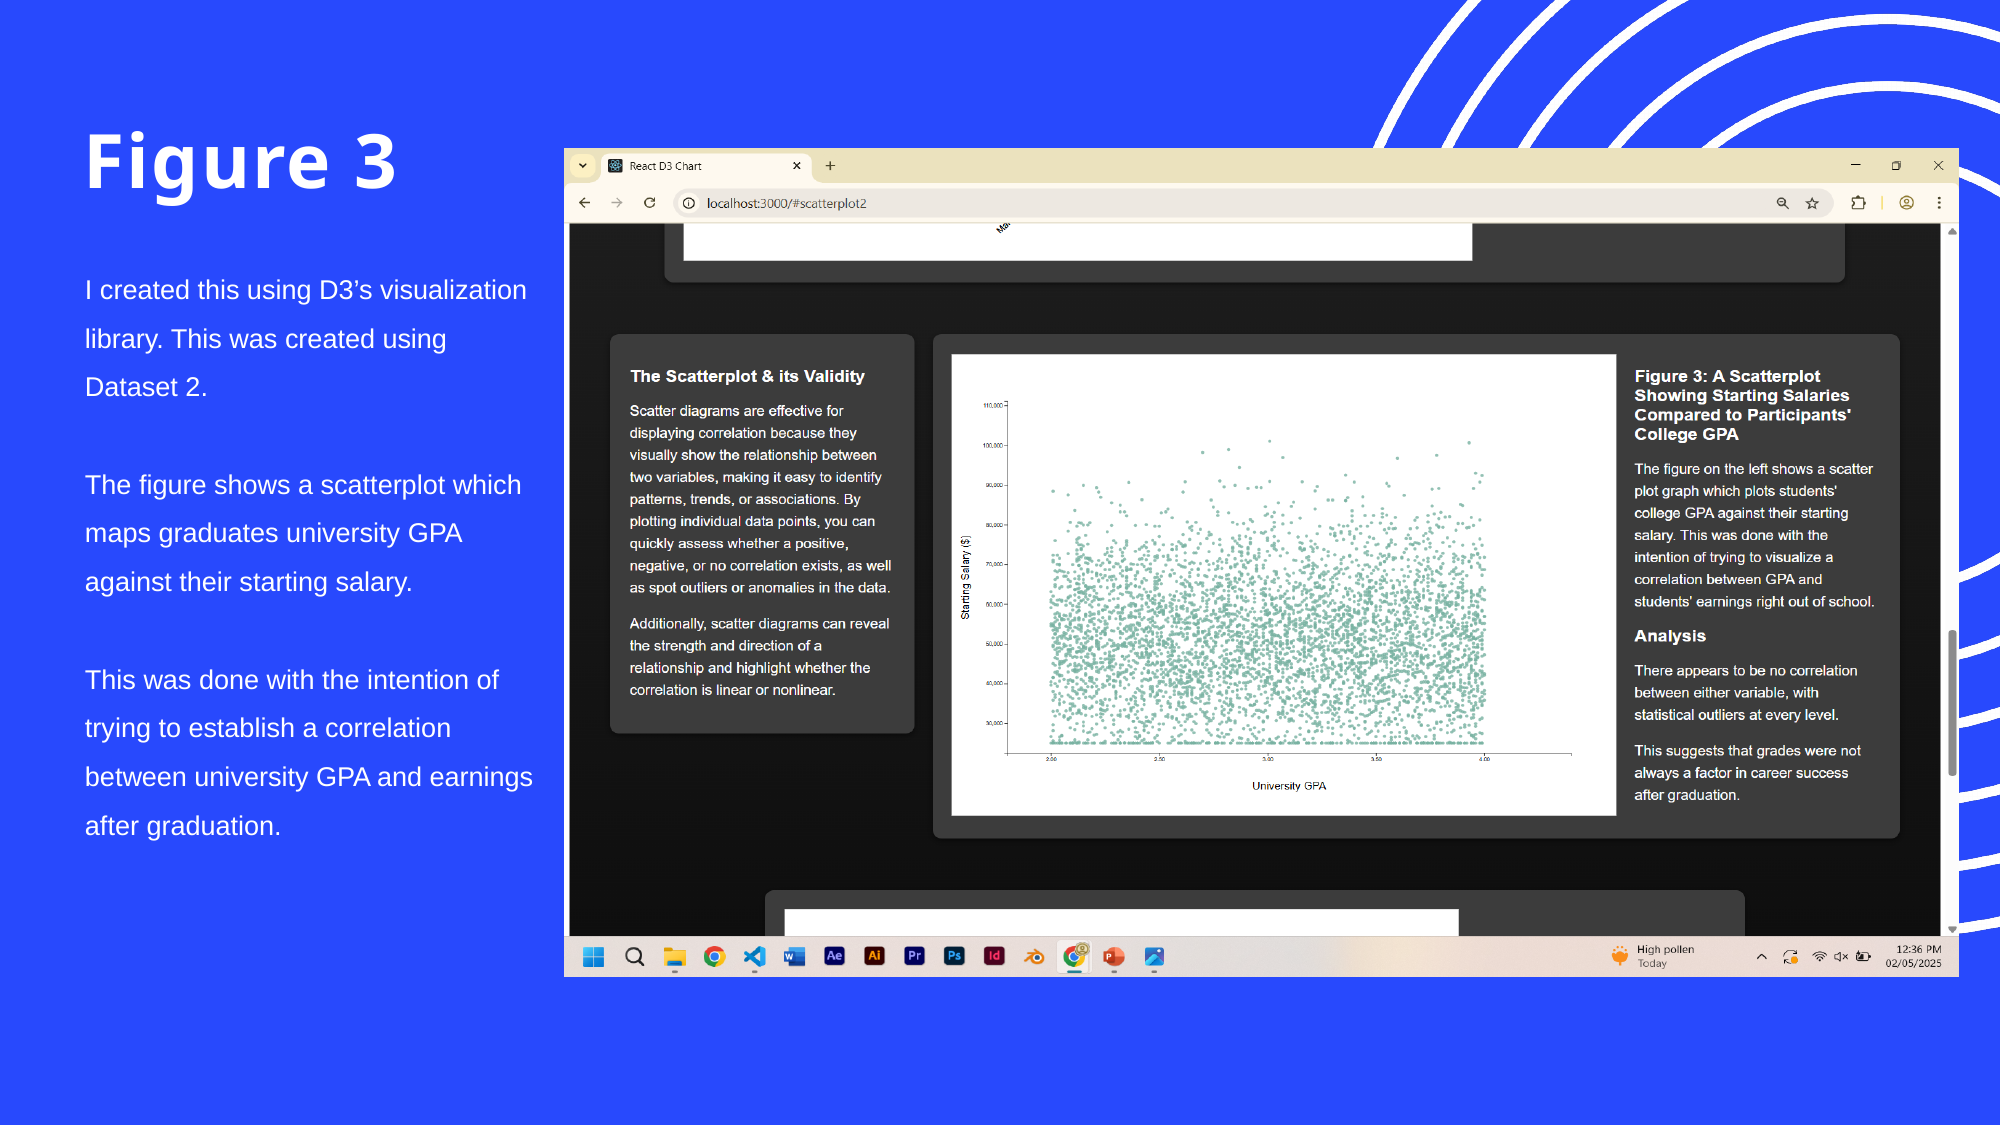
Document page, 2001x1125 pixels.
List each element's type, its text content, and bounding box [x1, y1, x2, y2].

text_box I created this using D3’s visualization library. This was created using Dataset 2. The figure shows a scatterplot which maps graduates university GPA against their starting salary. This was done with the intention of trying to establish a correlation between university GPA and earnings after graduation. [70, 248, 552, 849]
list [564, 148, 1959, 977]
title Figure 3 [83, 123, 488, 248]
picture [1325, 0, 2000, 938]
